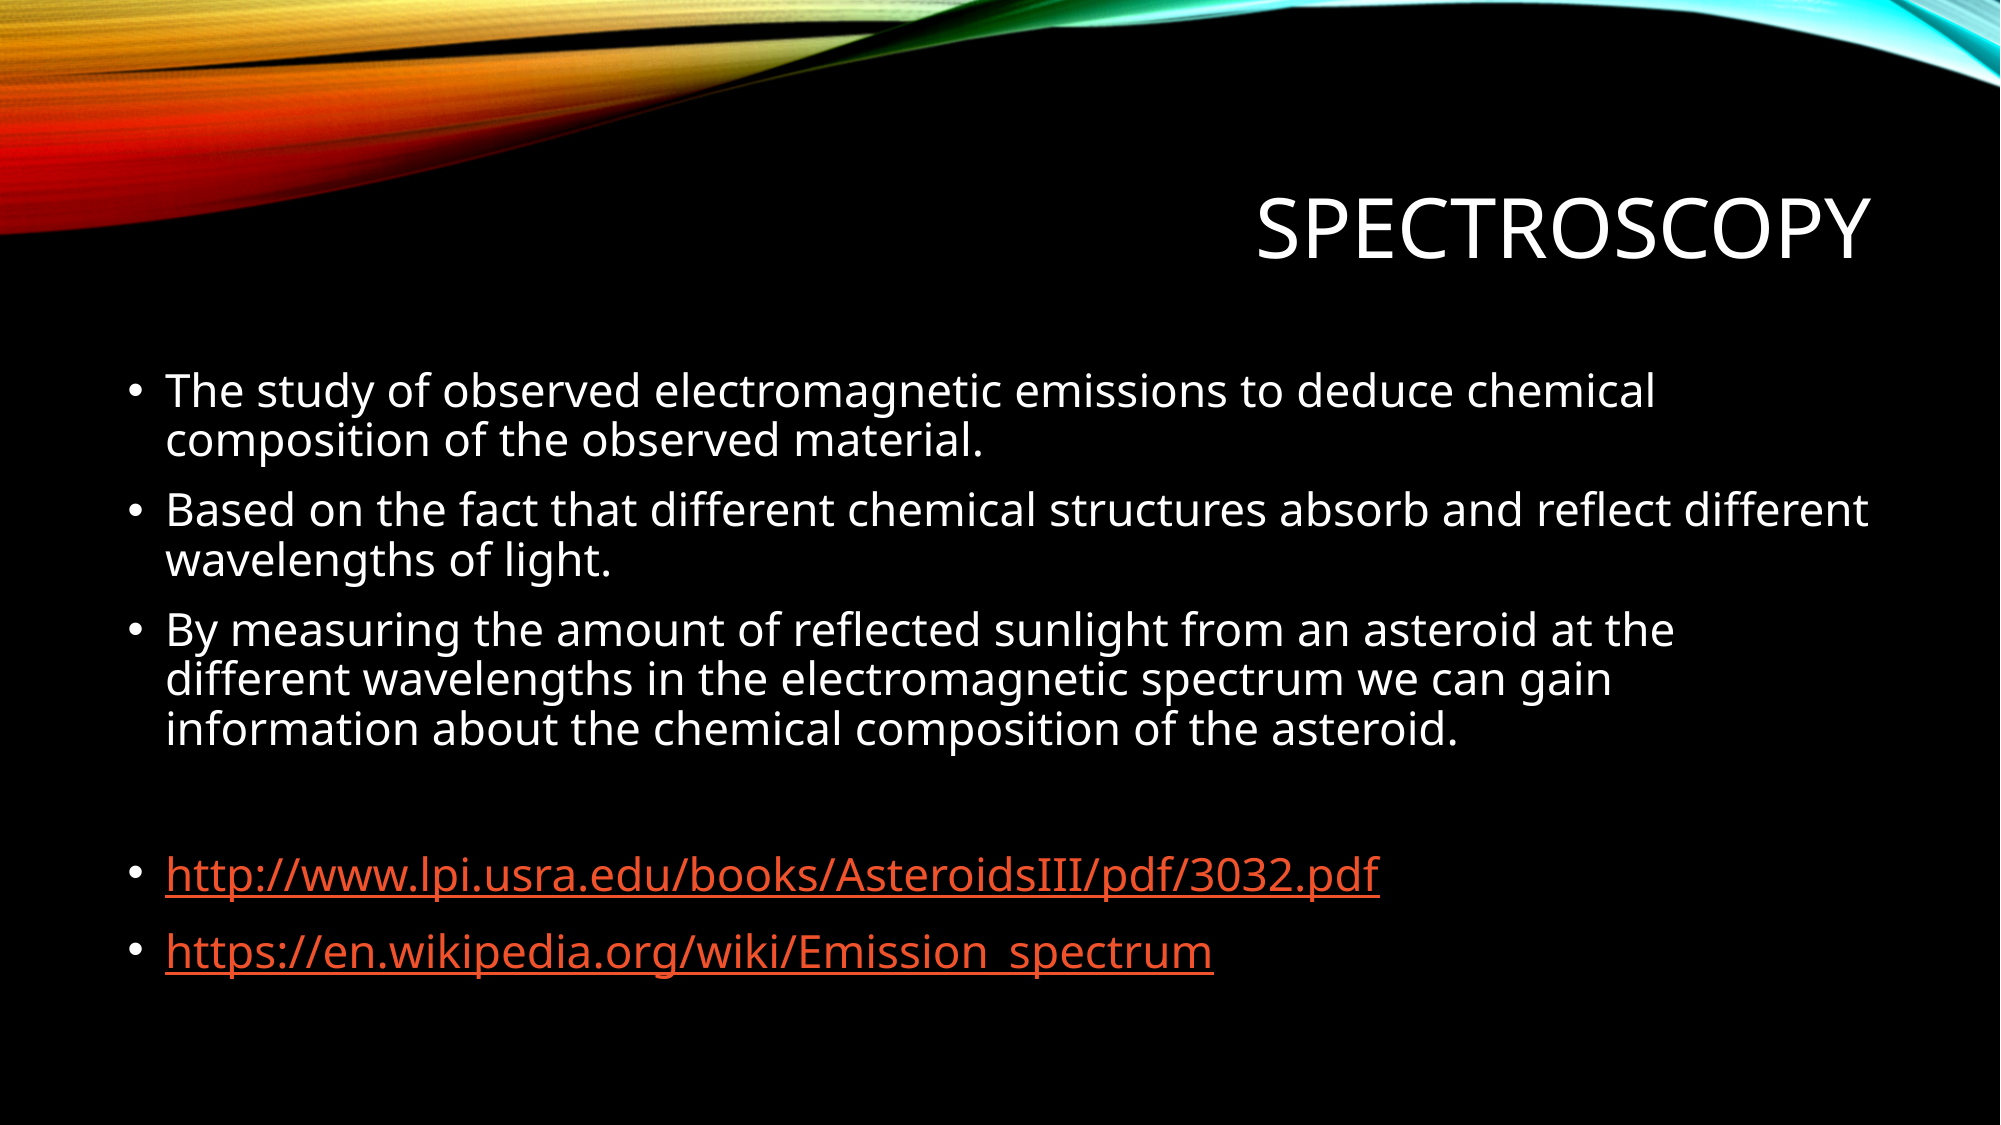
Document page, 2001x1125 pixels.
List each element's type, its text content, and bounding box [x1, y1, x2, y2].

list The study of observed electromagnetic emissions to deduce chemical composition of the observed material. Based on the fact that different chemical structures absorb and reflect different wavelengths of light. By measuring the amount of reflected sunlight from an asteroid at the different wavelengths in the electromagnetic spectrum we can gain information about the chemical composition of the asteroid. http://www.lpi.usra.edu/books/AsteroidsIII/pdf/3032.pdf https://en.wikipedia.org/wiki/Emission_spectrum [112, 360, 1888, 1021]
title Spectroscopy [474, 125, 1888, 338]
picture [0, 0, 2000, 237]
